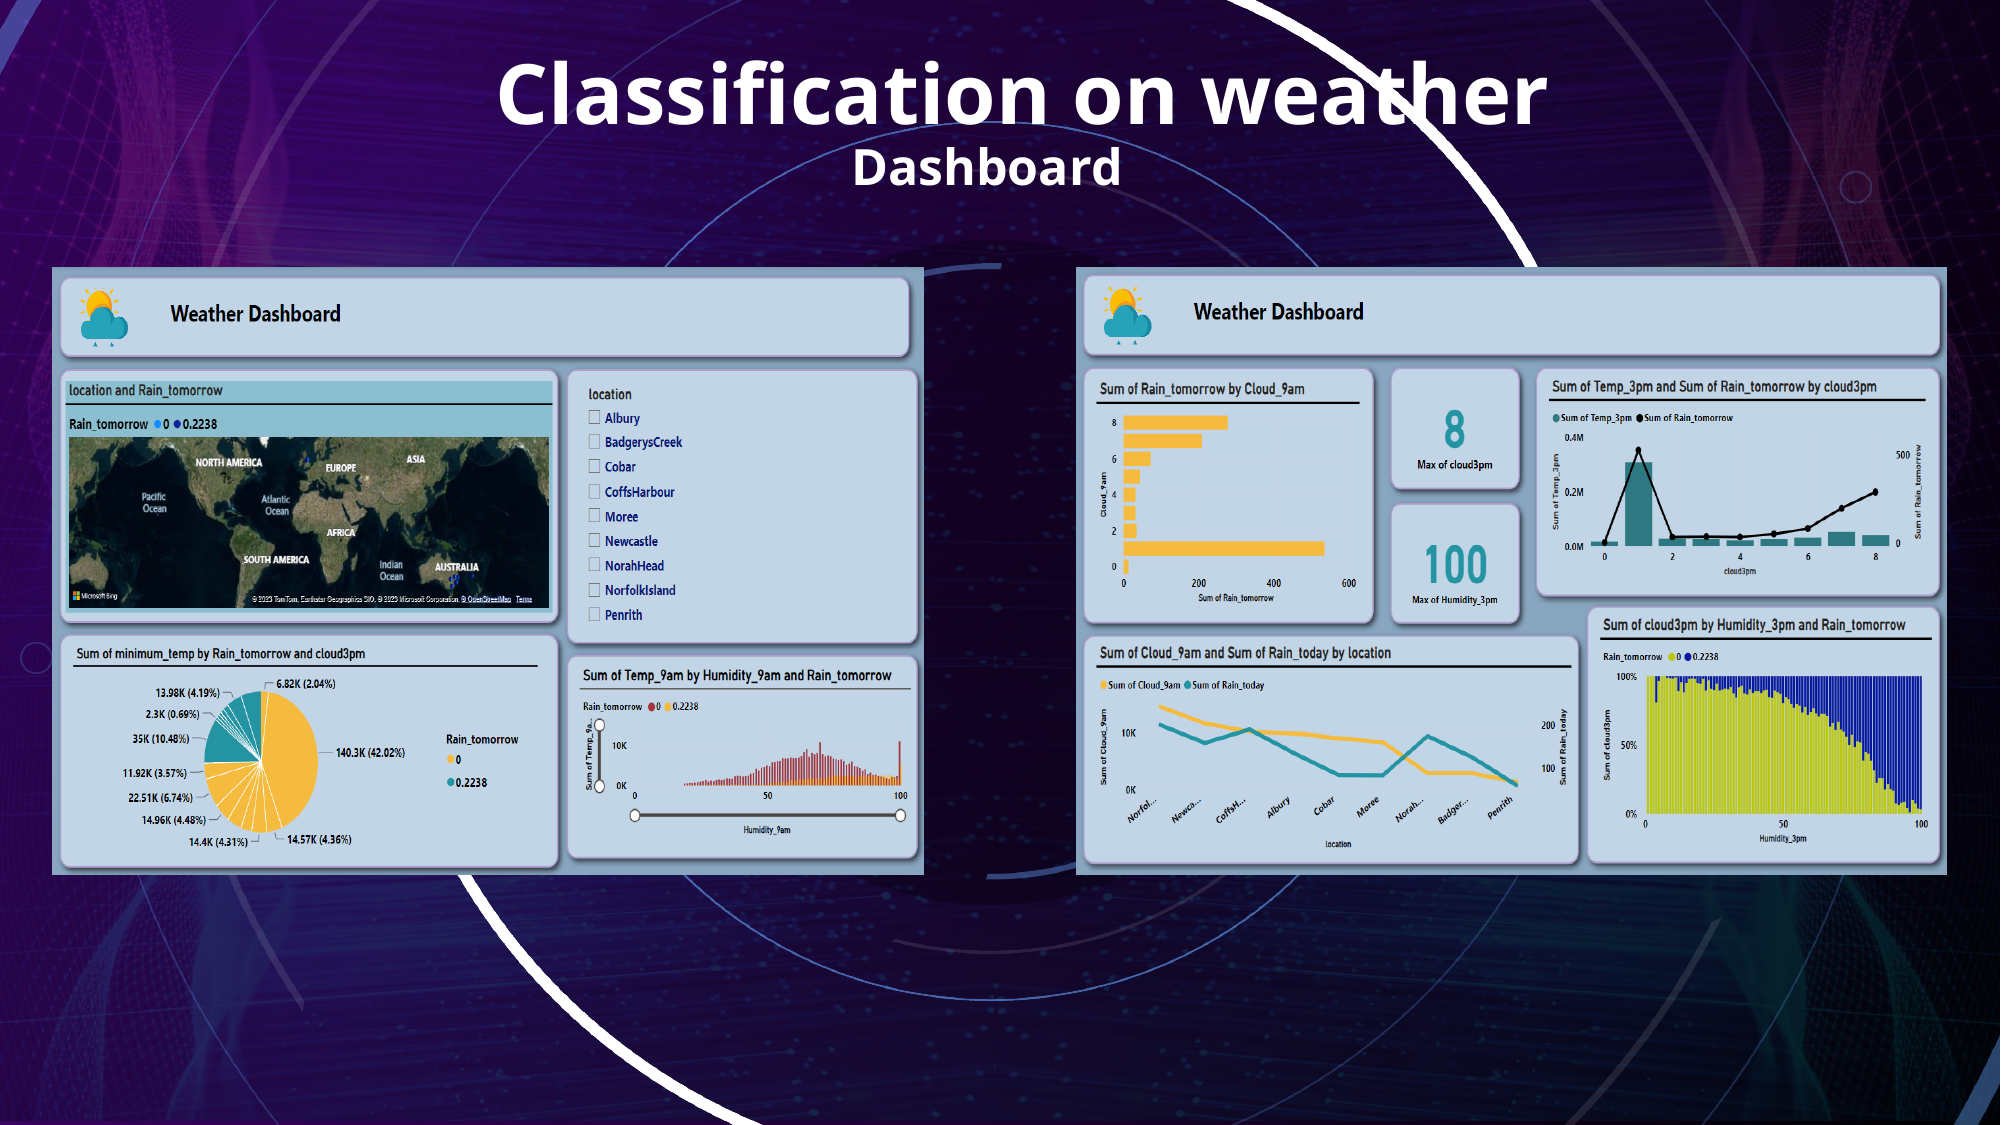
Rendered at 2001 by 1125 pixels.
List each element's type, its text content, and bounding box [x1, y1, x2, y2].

picture [0, 0, 2000, 1125]
text_box Dashboard [836, 128, 1164, 203]
text_box Classification on weather [405, 44, 1595, 173]
